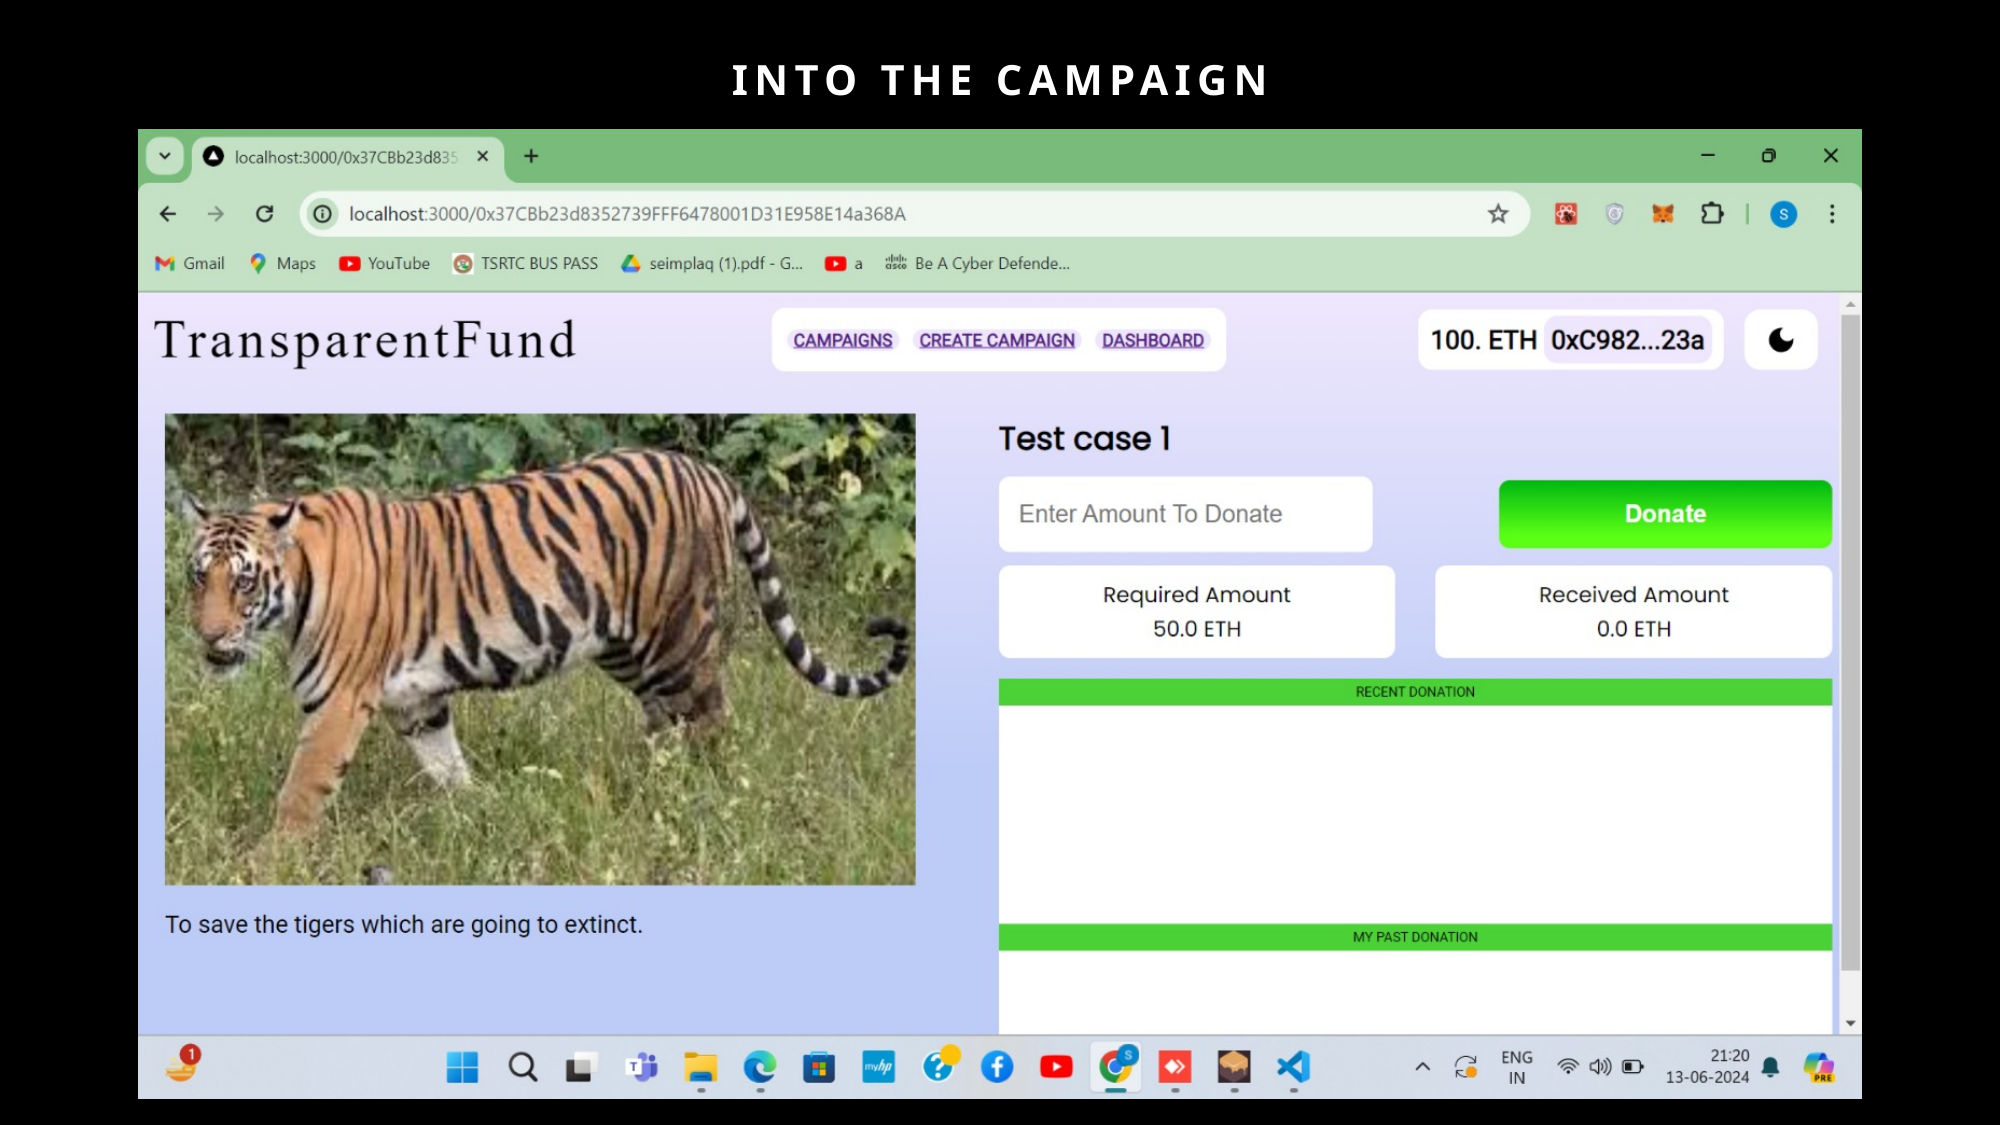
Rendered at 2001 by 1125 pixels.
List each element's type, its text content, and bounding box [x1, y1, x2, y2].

picture [138, 129, 1862, 1099]
text_box INTO THE CAMPAIGN [652, 46, 1348, 112]
